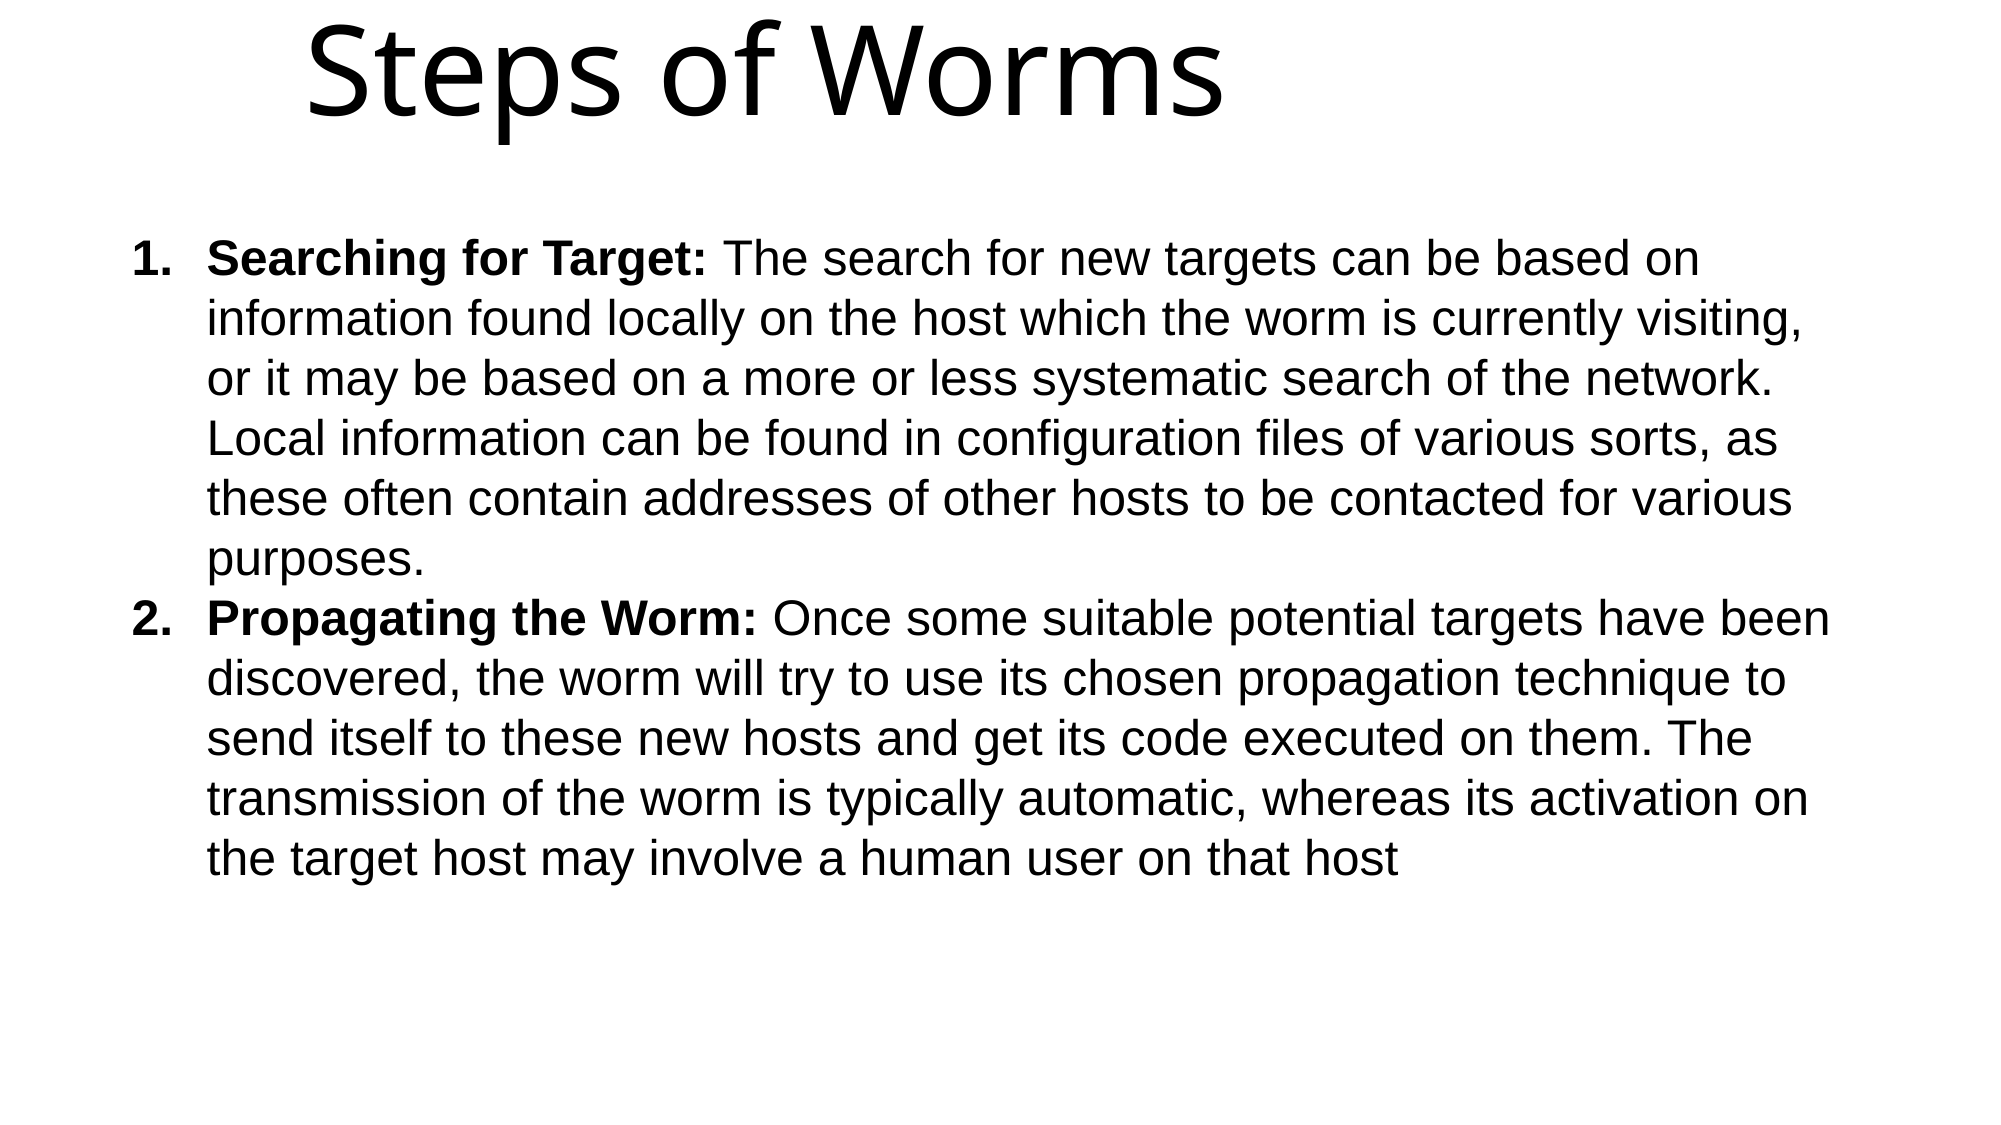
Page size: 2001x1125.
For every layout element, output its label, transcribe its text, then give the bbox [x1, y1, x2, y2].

title Steps of Worms [211, 48, 1321, 150]
subtitle Searching for Target: The search for new targets can be based on information found locally on the host which the worm is currently visiting, or it may be based on a more or less systematic search of the network. Local information can be found in configuration files of various sorts, as these often contain addresses of other hosts to be contacted for various purposes. Propagating the Worm: Once some suitable potential targets have been discovered, the worm will try to use its chosen propagation technique to send itself to these new hosts and get its code executed on them. The transmission of the worm is typically automatic, whereas its activation on the target host may involve a human user on that host [116, 218, 1875, 963]
